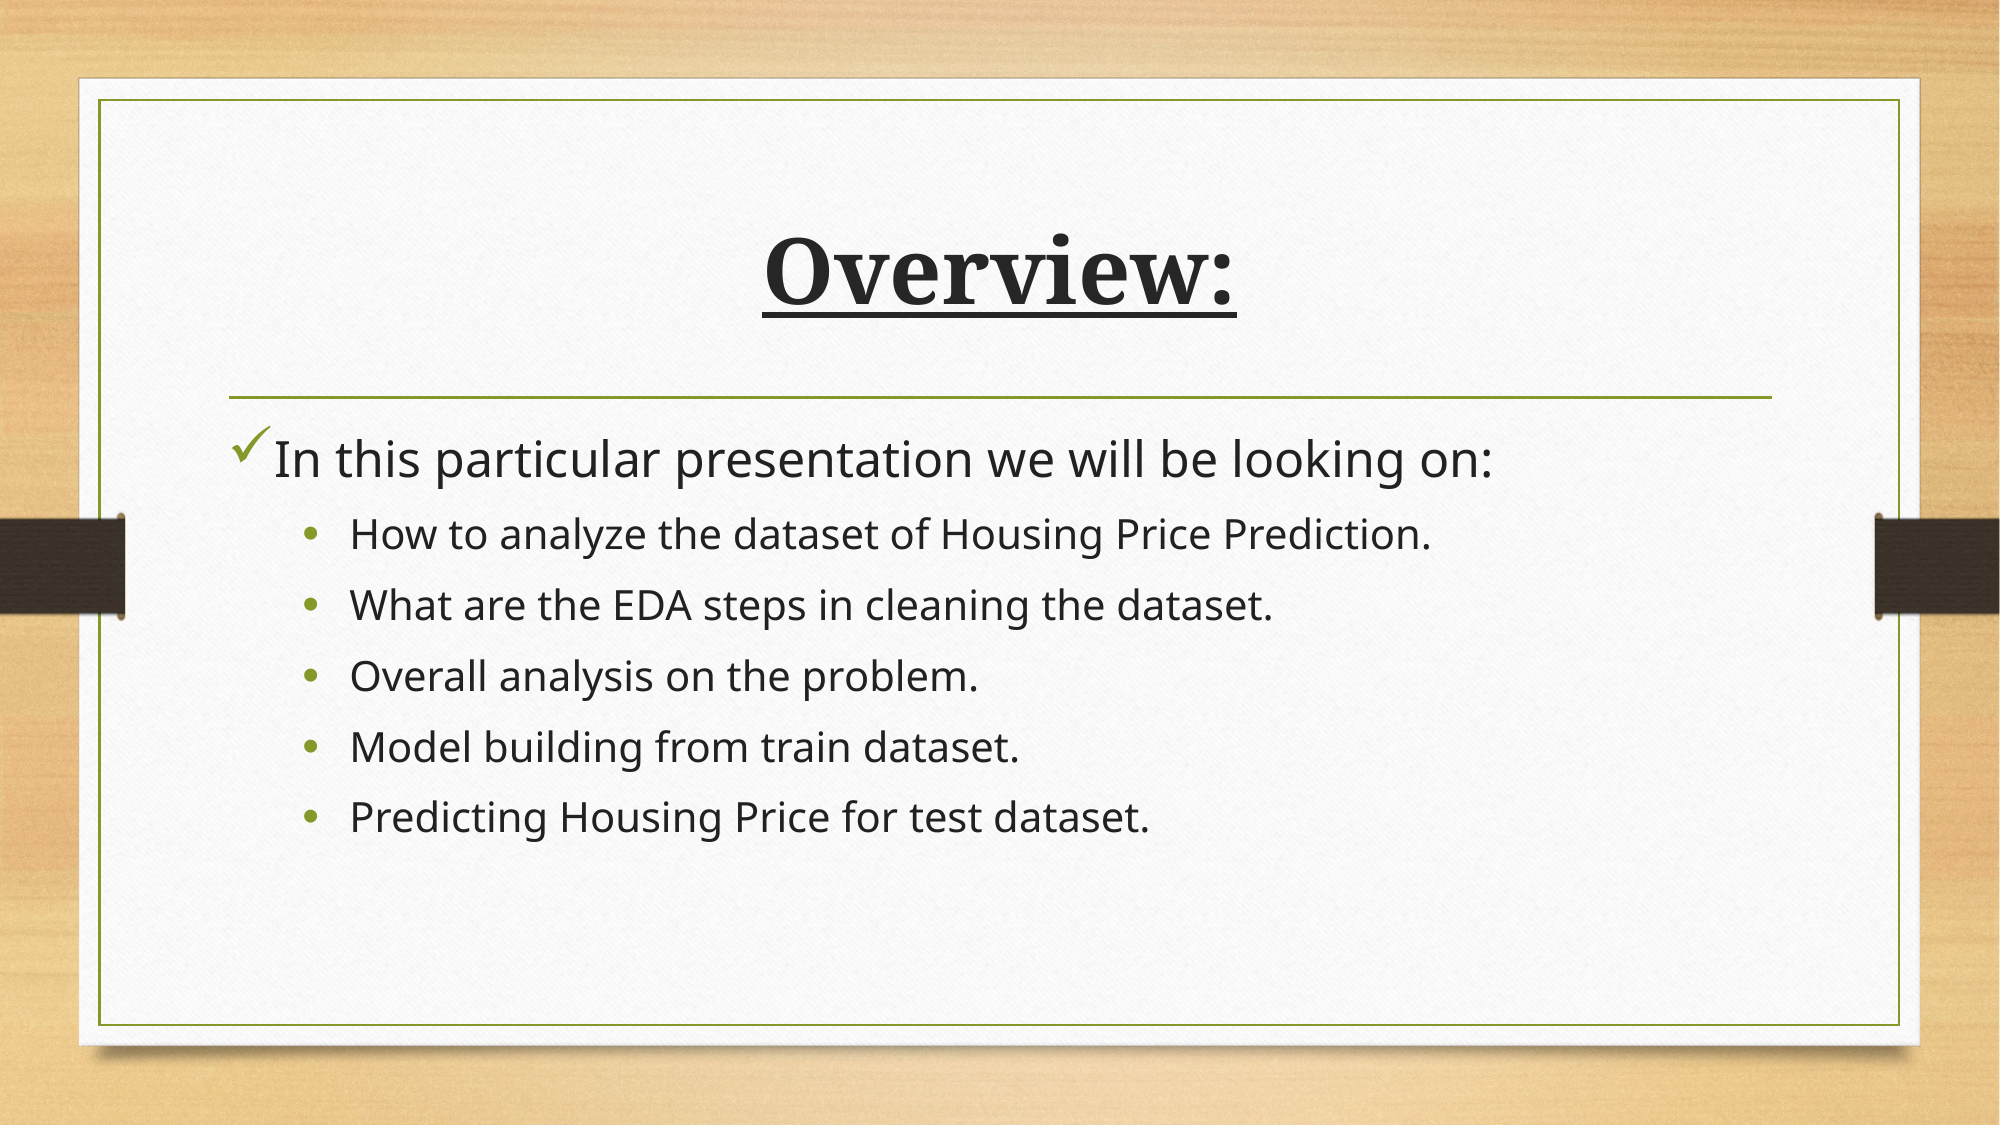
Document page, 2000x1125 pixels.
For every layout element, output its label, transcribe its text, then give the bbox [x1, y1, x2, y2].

list In this particular presentation we will be looking on: How to analyze the dataset of Housing Price Prediction. What are the EDA steps in cleaning the dataset. Overall analysis on the problem. Model building from train dataset. Predicting Housing Price for test dataset. [212, 419, 1787, 964]
picture [0, 0, 2000, 1125]
title Overview: [212, 161, 1787, 375]
